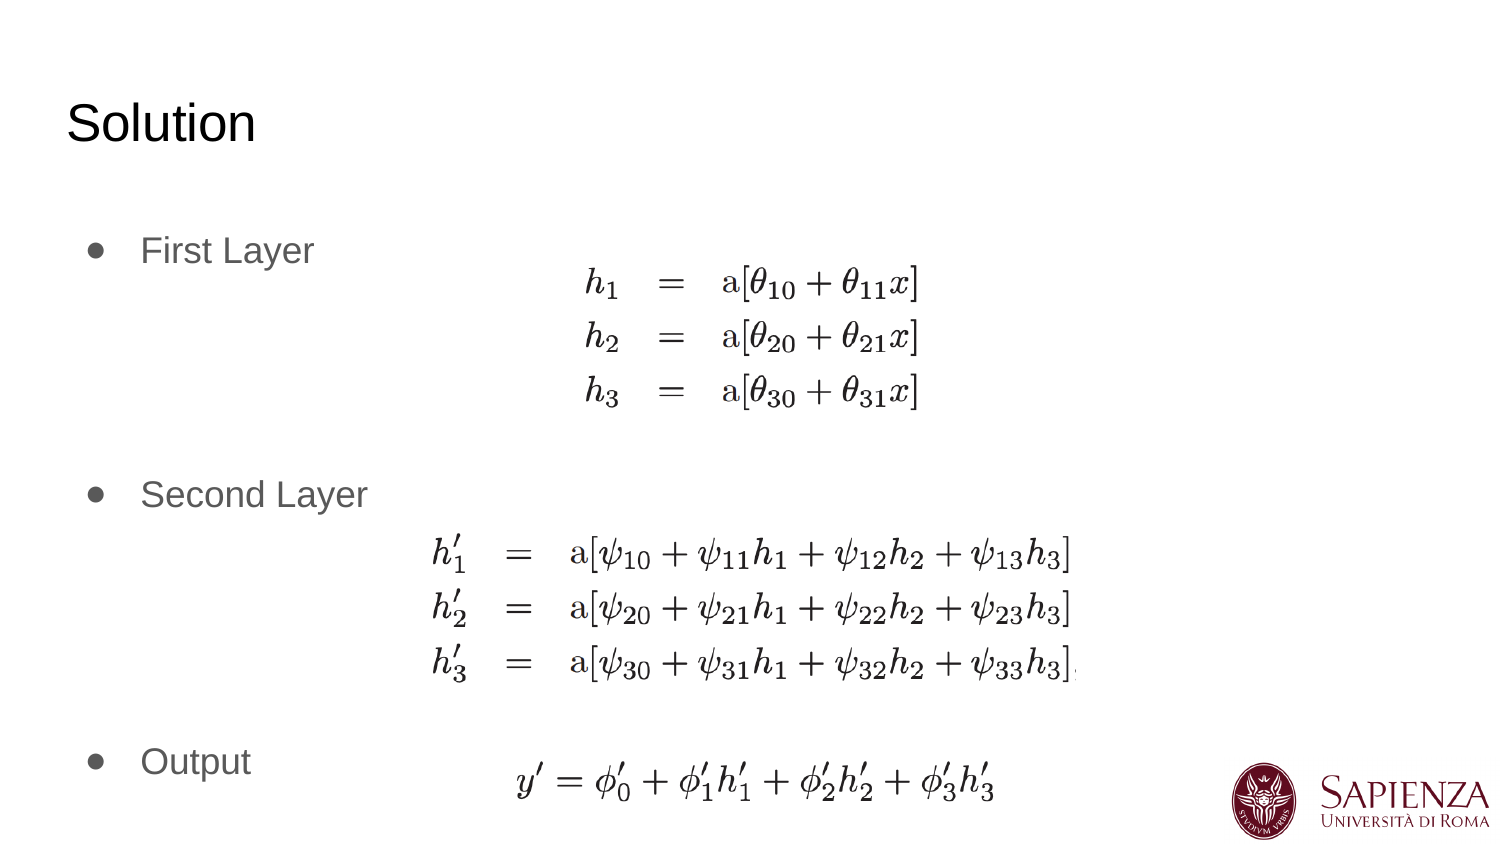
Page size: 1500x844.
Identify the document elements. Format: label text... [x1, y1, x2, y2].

text_box First Layer Second Layer Output [51, 188, 1449, 802]
picture [1224, 757, 1500, 844]
picture [502, 744, 998, 817]
text_box Solution [51, 72, 1449, 167]
picture [578, 251, 922, 422]
picture [424, 523, 1076, 695]
